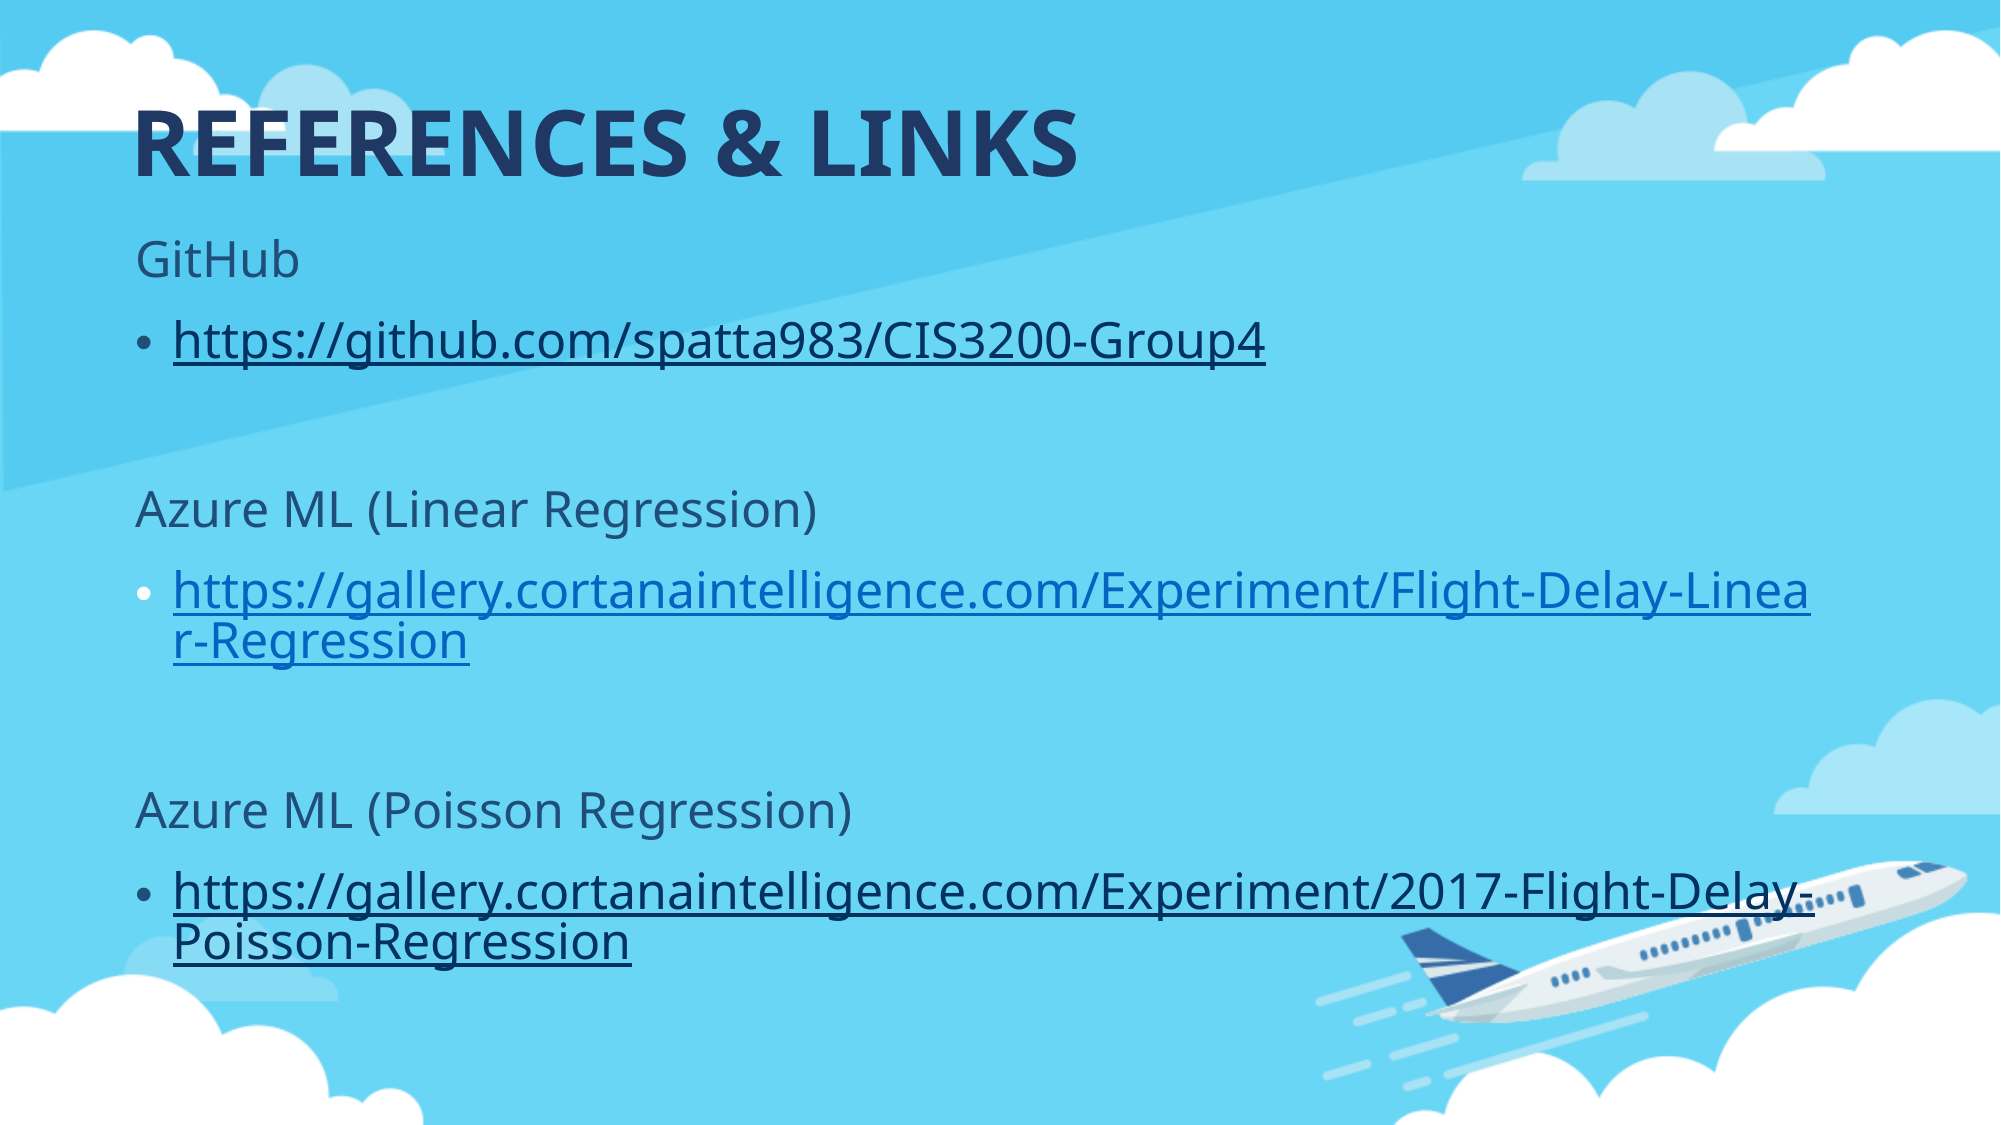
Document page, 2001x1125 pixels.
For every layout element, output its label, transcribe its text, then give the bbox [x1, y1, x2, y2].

picture [0, 0, 2001, 1125]
list GitHub https://github.com/spatta983/CIS3200-Group4 Azure ML (Linear Regression) https://gallery.cortanaintelligence.com/Experiment/Flight-Delay-Linear-Regression Azure ML (Poisson Regression) https://gallery.cortanaintelligence.com/Experiment/2017-Flight-Delay-Poisson-Regression [120, 219, 1846, 1092]
title REFERENCES & LINKS [115, 37, 1841, 256]
